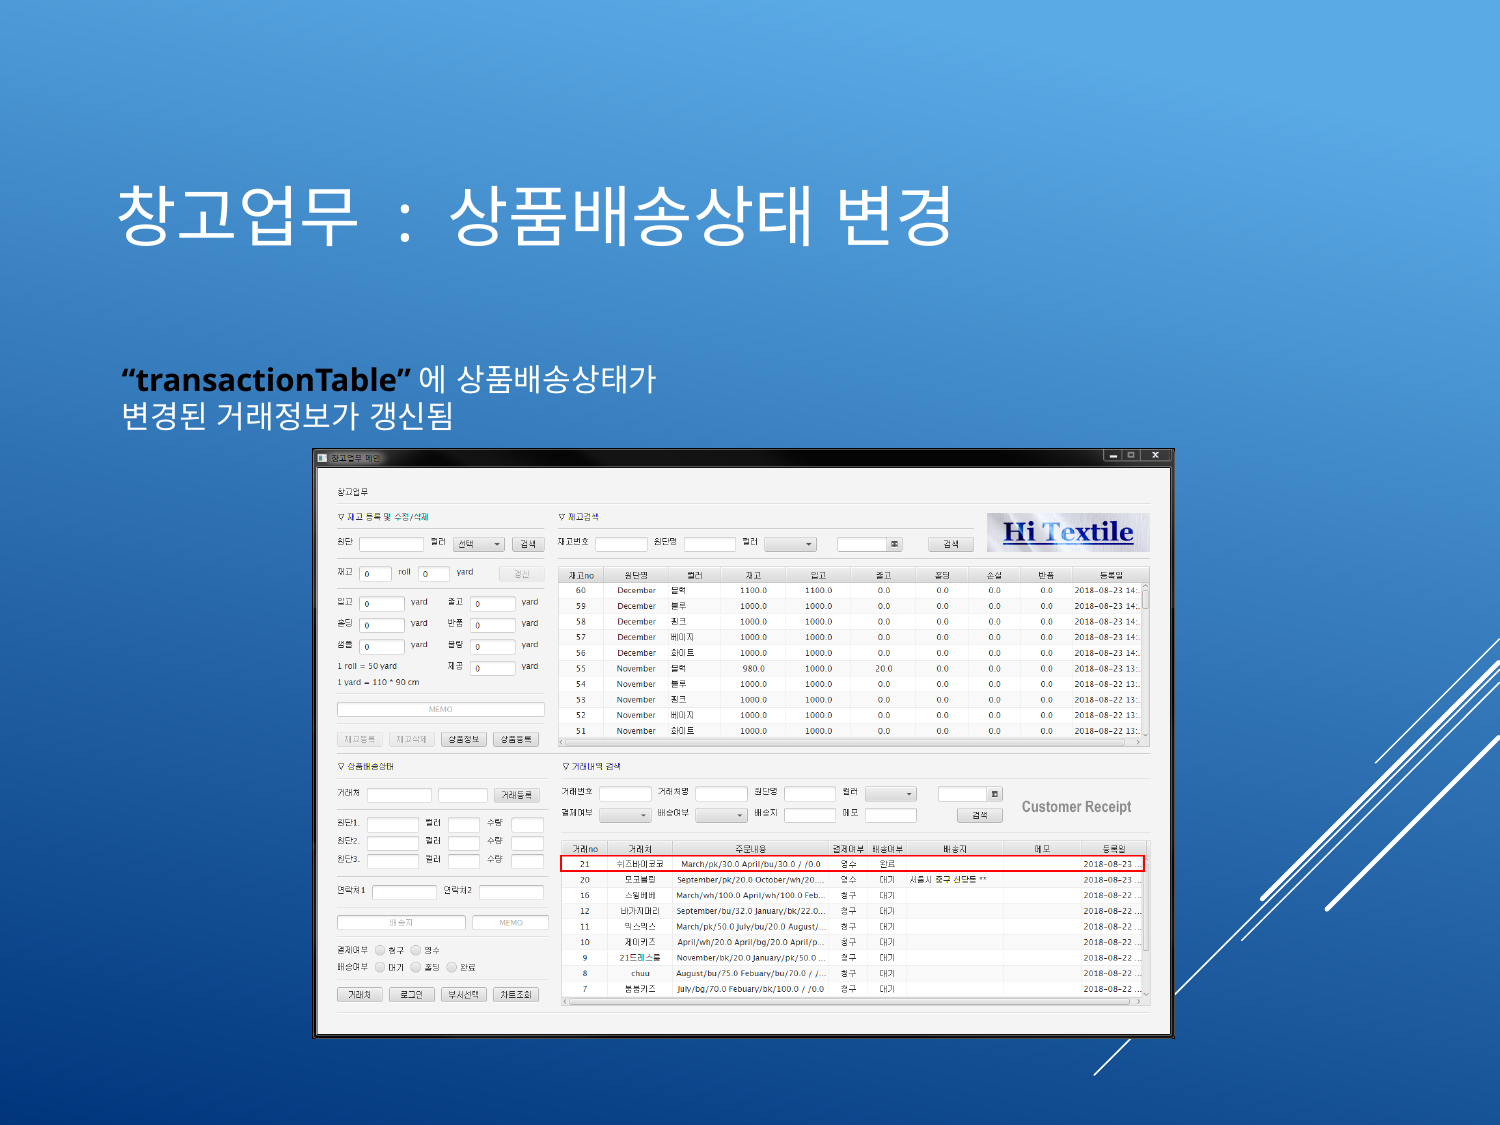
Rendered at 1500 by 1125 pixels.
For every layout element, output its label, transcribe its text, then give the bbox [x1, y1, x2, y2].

title 창고업무 : 상품배송상태 변경 [100, 90, 1176, 340]
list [87, 290, 1163, 909]
picture [312, 447, 1175, 1039]
